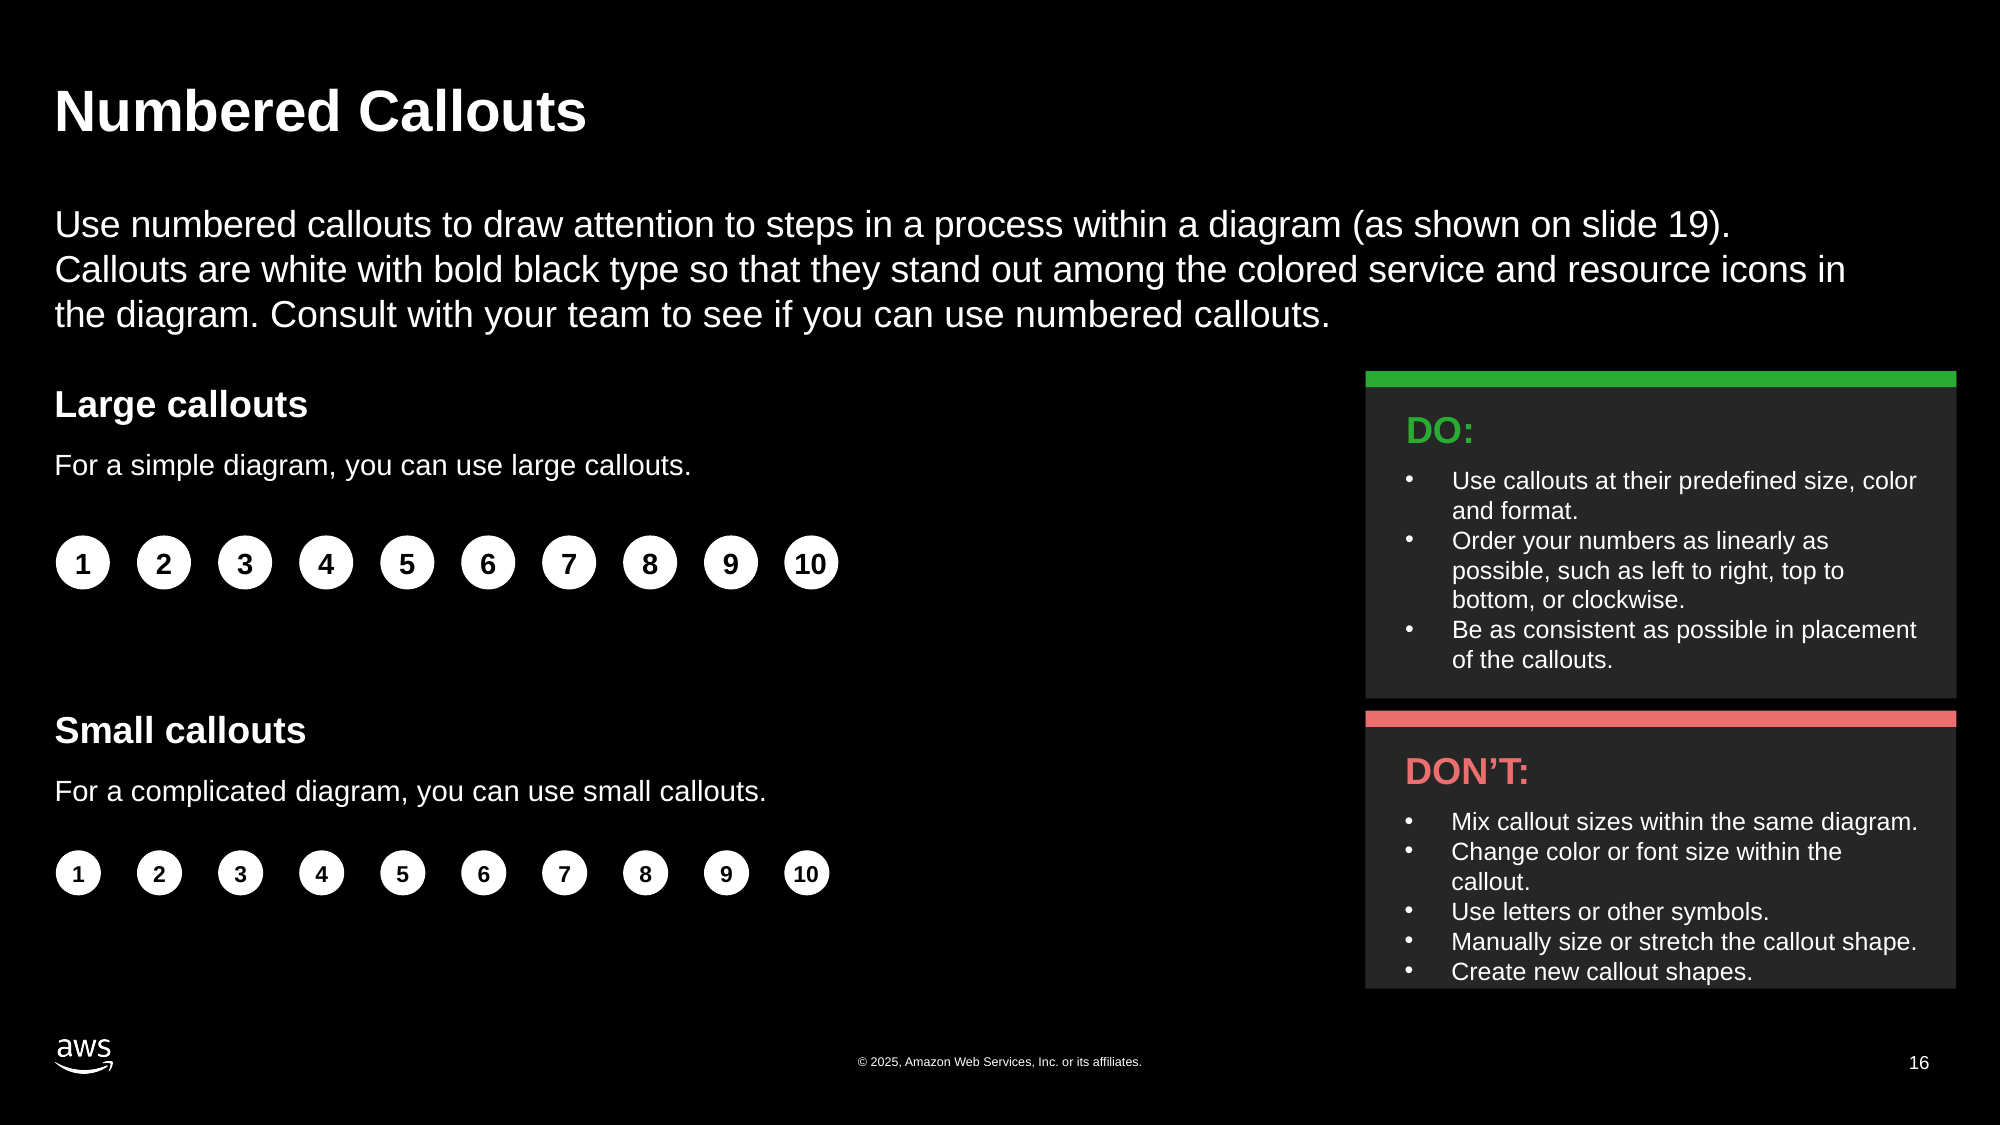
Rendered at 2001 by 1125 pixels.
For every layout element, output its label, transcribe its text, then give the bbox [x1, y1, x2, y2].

footer © 2025, Amazon Web Services, Inc. or its affiliates. [662, 1031, 1338, 1092]
text_box 7 [541, 849, 589, 897]
text_box 5 [379, 849, 427, 897]
text_box Use callouts at their predefined size, color and format. Order your numbers as linearly as possible, such as left to right, top to bottom, or clockwise. Be as consistent as possible in placement of the callouts. [1390, 456, 1945, 682]
text_box 7 [541, 534, 598, 591]
text_box [1365, 710, 1957, 728]
text_box 4 [298, 534, 355, 591]
picture [55, 1039, 113, 1074]
list Use numbered callouts to draw attention to steps in a process within a diagram (as shown on slide 19). Callouts are white with bold black type so that they stand out among the colored service and resource icons in the diagram. Consult with your team to see if you can use numbered callouts. [39, 192, 1863, 969]
text_box 2 [135, 534, 193, 591]
text_box 8 [622, 849, 670, 897]
text_box Mix callout sizes within the same diagram. Change color or font size within the callout. Use letters or other symbols. Manually size or stretch the callout shape. Create new callout shapes. [1389, 798, 1944, 993]
text_box 6 [460, 534, 517, 591]
text_box [1364, 709, 1957, 990]
text_box 5 [379, 534, 436, 591]
text_box DO: [1391, 398, 1900, 456]
text_box 8 [622, 534, 679, 591]
text_box 1 [54, 849, 102, 897]
text_box DON’T: [1390, 739, 1899, 798]
text_box 3 [217, 849, 265, 897]
slide_number 16 [1494, 1031, 1945, 1092]
text_box 1 [54, 534, 111, 591]
text_box 4 [298, 849, 346, 897]
text_box [1365, 371, 1958, 699]
text_box 6 [460, 849, 508, 897]
text_box 2 [135, 849, 184, 897]
text_box Large callouts For a simple diagram, you can use large callouts. [39, 372, 1196, 698]
text_box 10 [783, 534, 840, 591]
text_box 9 [703, 849, 751, 897]
text_box Small callouts For a complicated diagram, you can use small callouts. [39, 698, 1196, 830]
text_box [1365, 370, 1957, 388]
title Numbered Callouts [39, 59, 1961, 166]
text_box 9 [703, 534, 760, 591]
text_box 3 [217, 534, 274, 591]
text_box 10 [783, 849, 831, 897]
